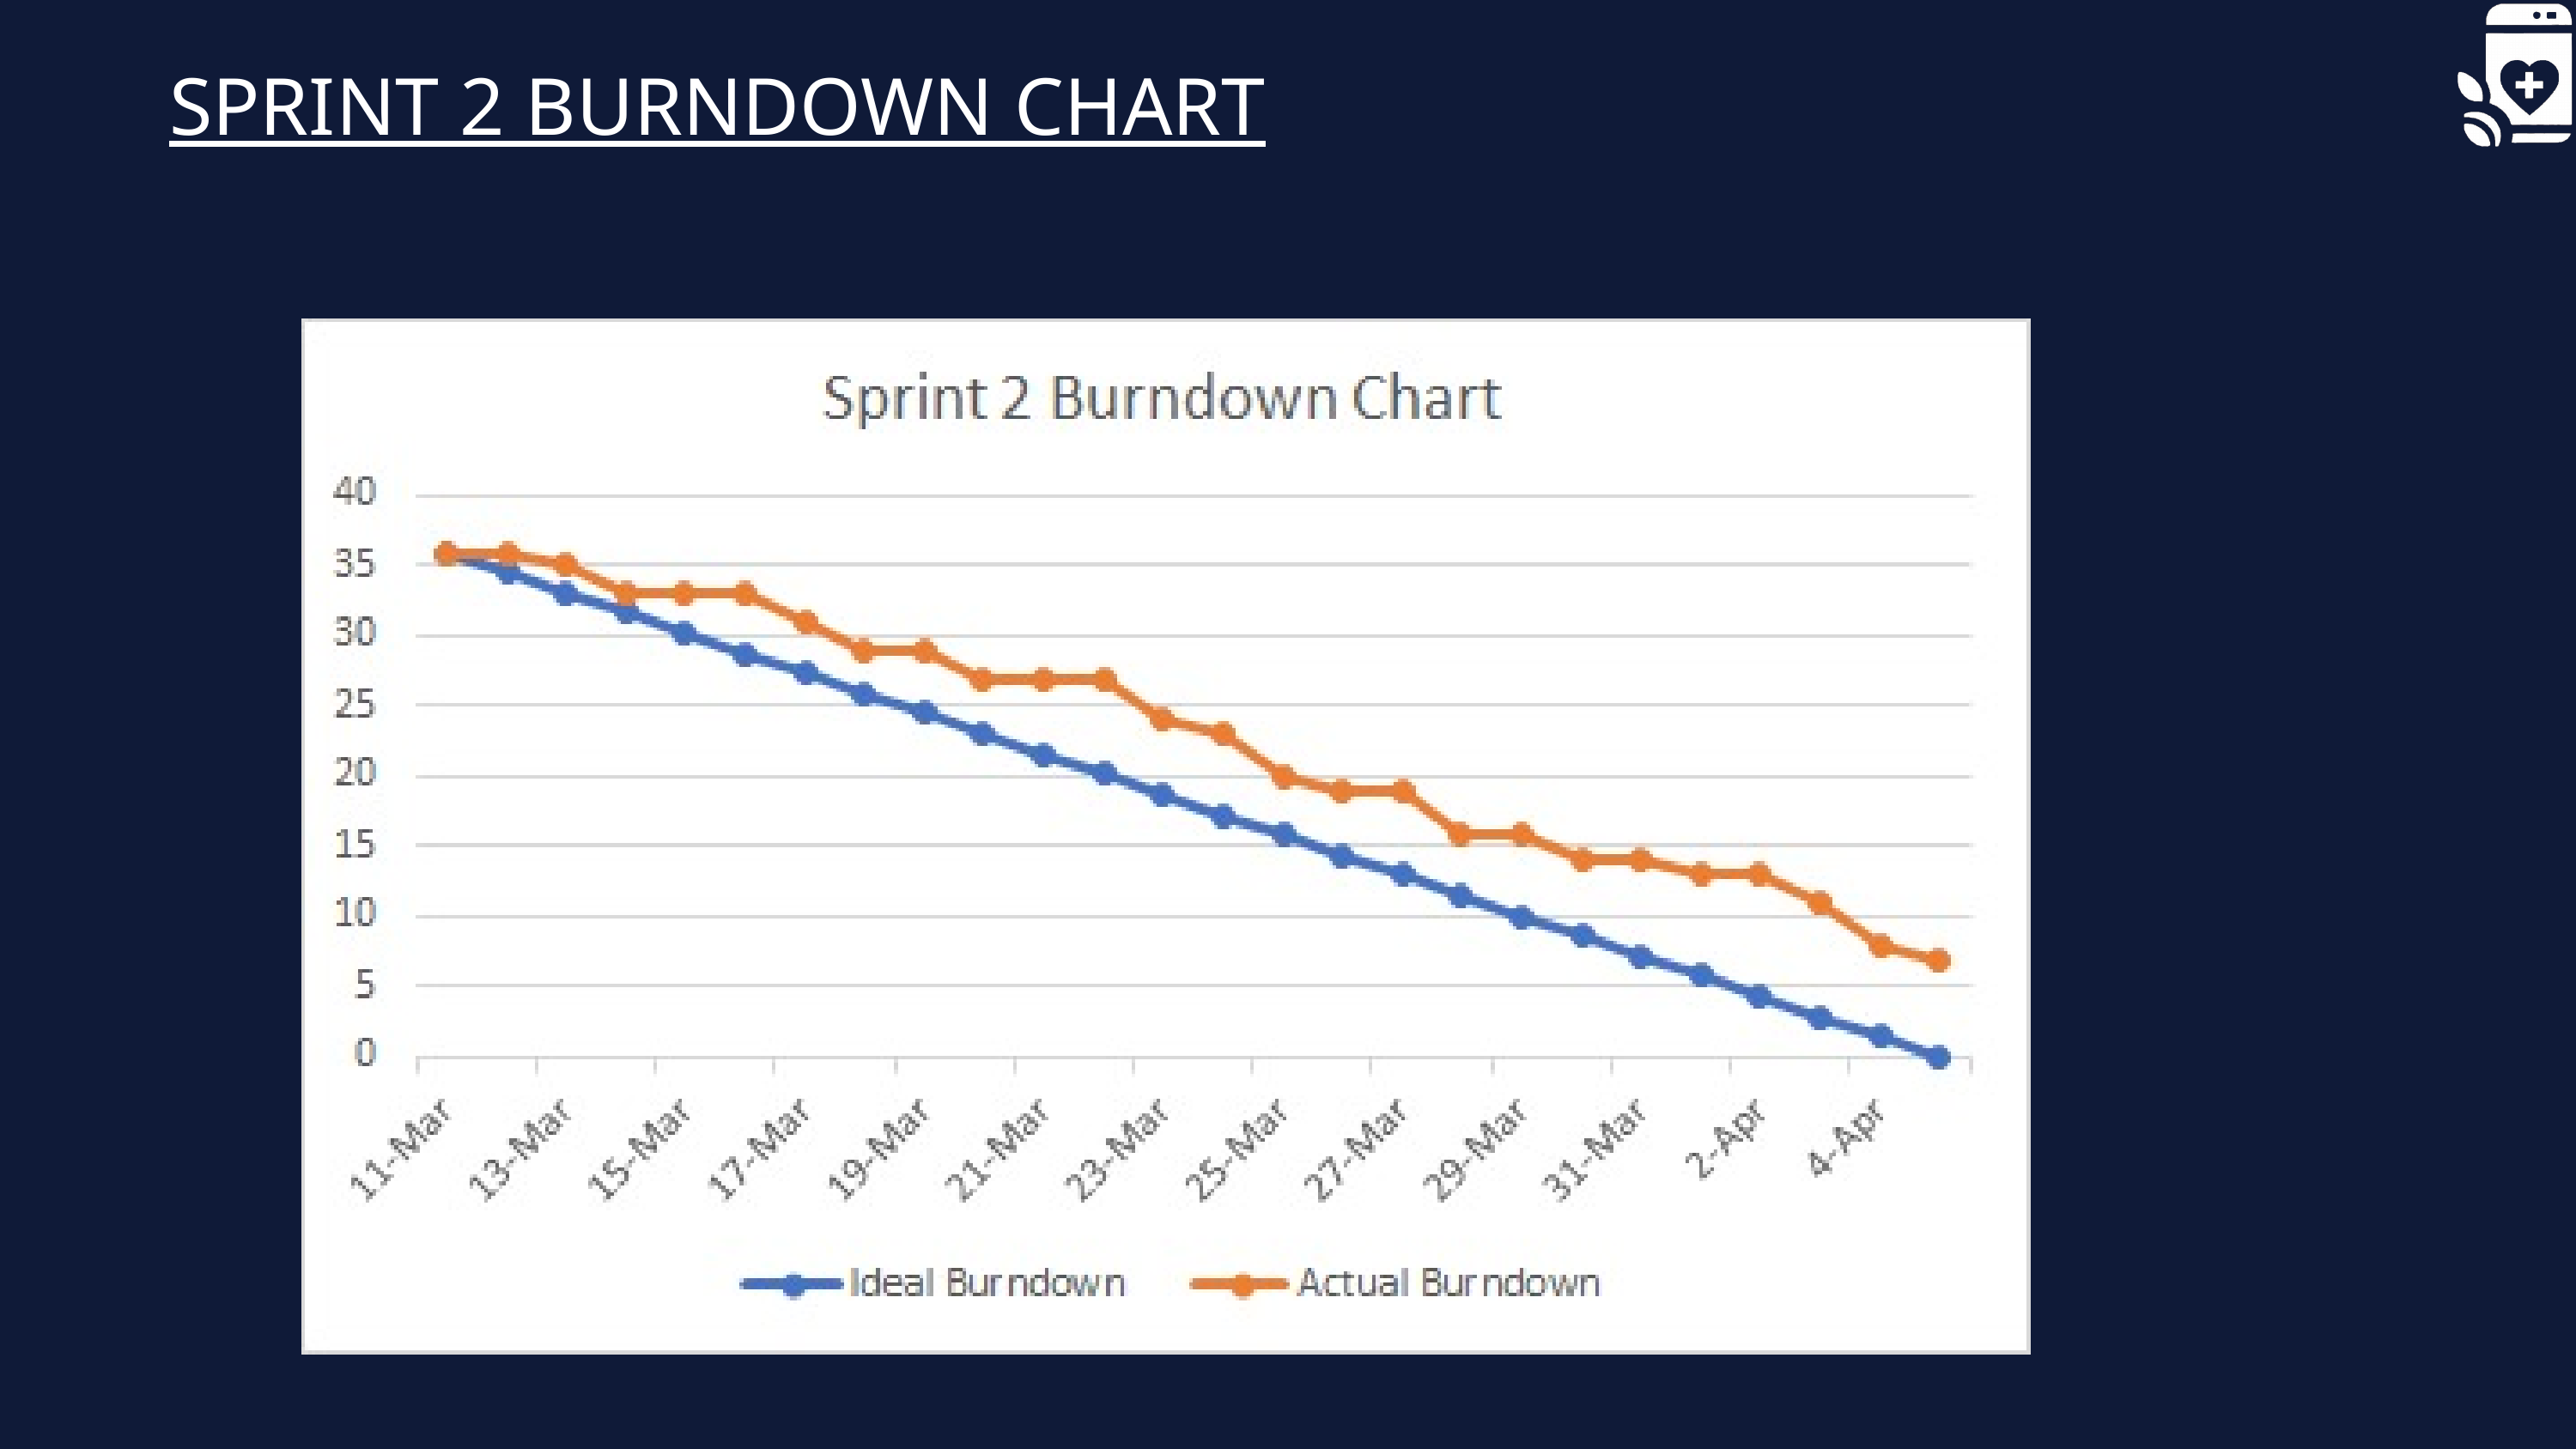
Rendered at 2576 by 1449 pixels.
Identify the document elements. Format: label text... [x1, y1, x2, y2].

title SPRINT 2 BURNDOWN CHART [0, 0, 1463, 208]
picture [301, 318, 2032, 1355]
picture [2439, 0, 2576, 167]
